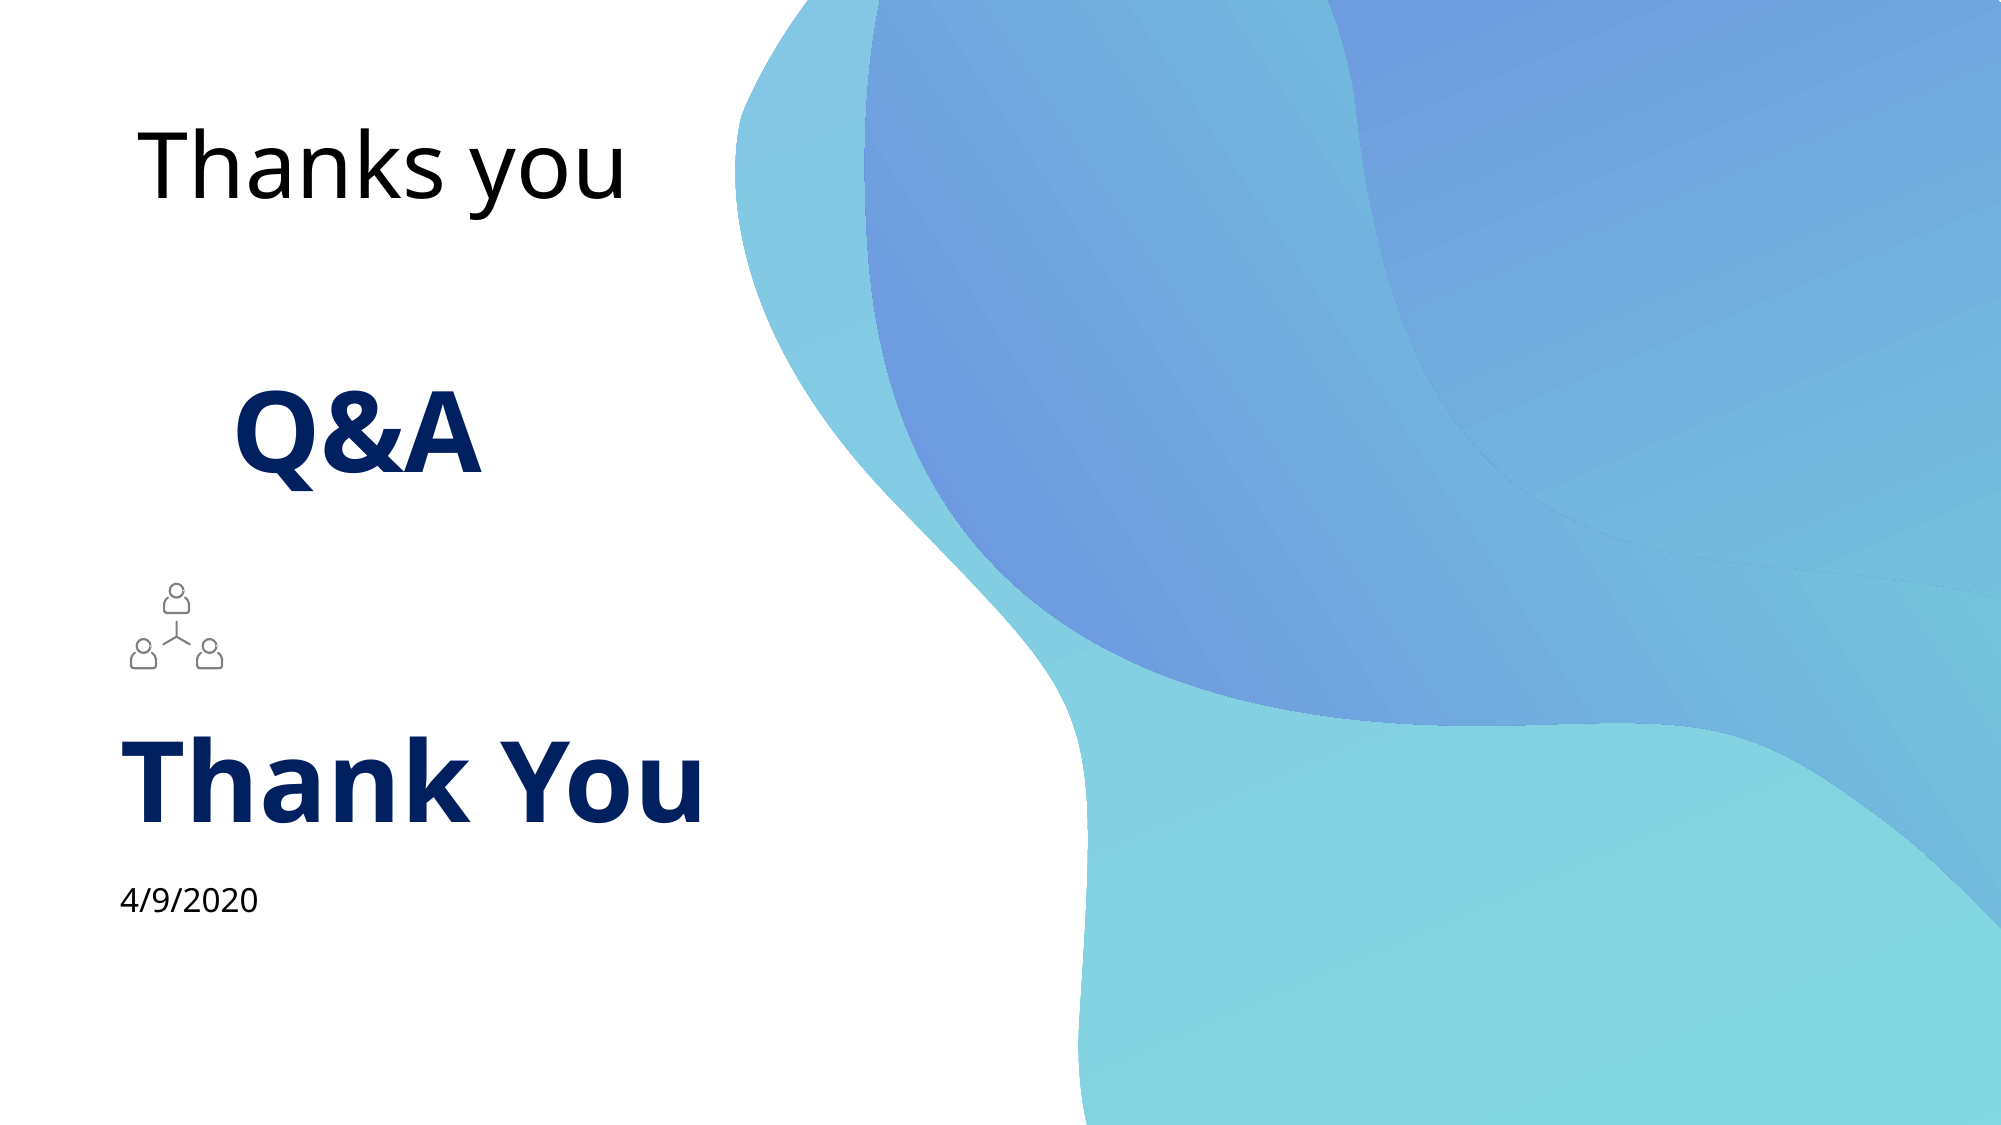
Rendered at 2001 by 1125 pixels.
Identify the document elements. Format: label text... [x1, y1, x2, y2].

text_box 4/9/2020 [120, 878, 701, 919]
text_box Q&A [231, 360, 590, 496]
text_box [796, 0, 2000, 1125]
text_box Thank You [120, 710, 796, 846]
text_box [129, 582, 224, 670]
title Thanks you [137, 59, 796, 278]
